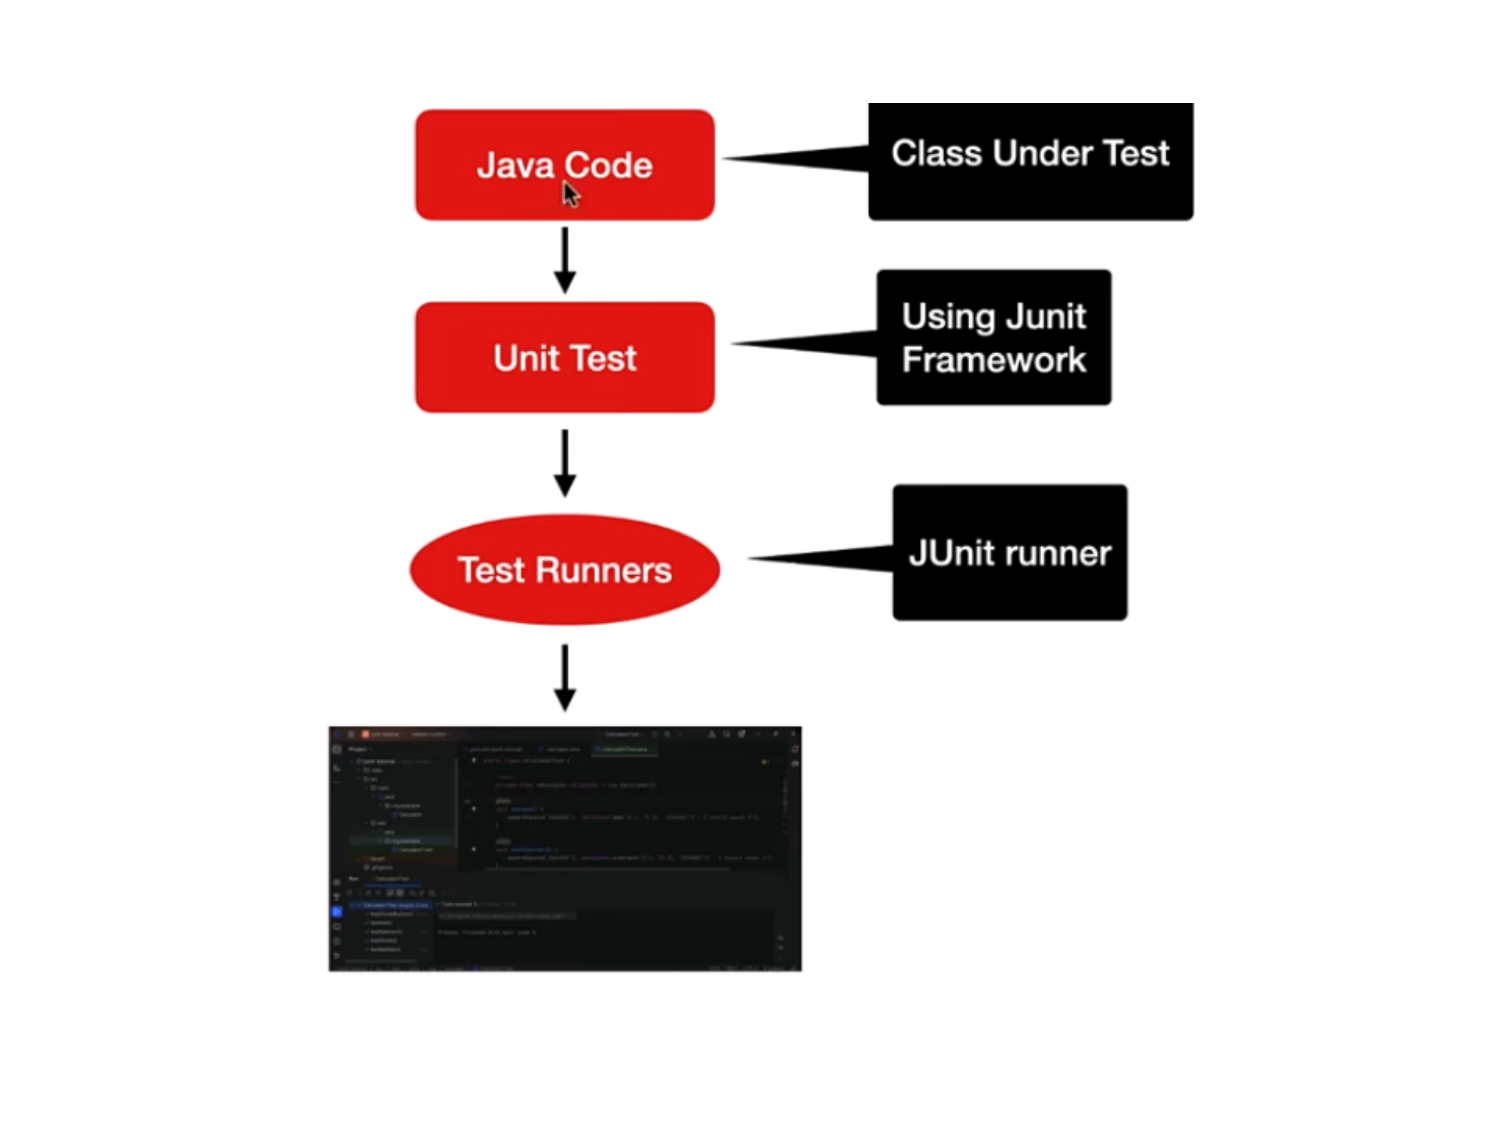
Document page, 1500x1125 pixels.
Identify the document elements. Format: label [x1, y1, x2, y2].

picture [185, 102, 1315, 1023]
